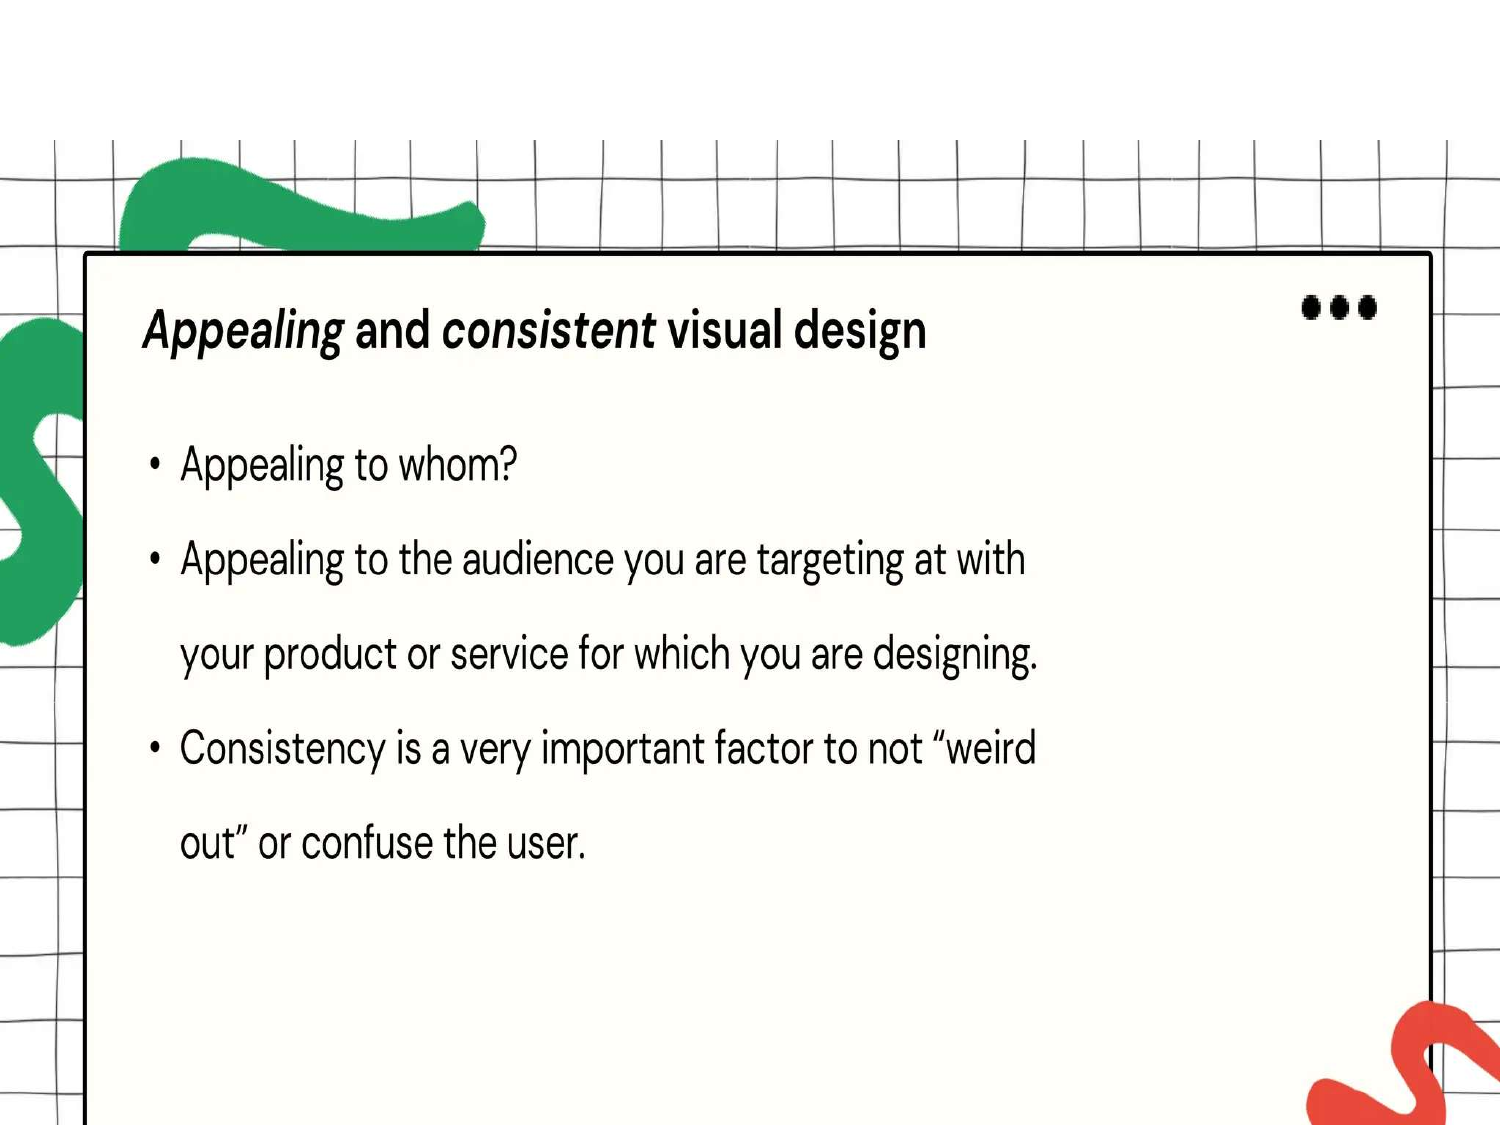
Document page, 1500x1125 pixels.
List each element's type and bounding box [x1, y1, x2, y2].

picture [0, 140, 1500, 1125]
